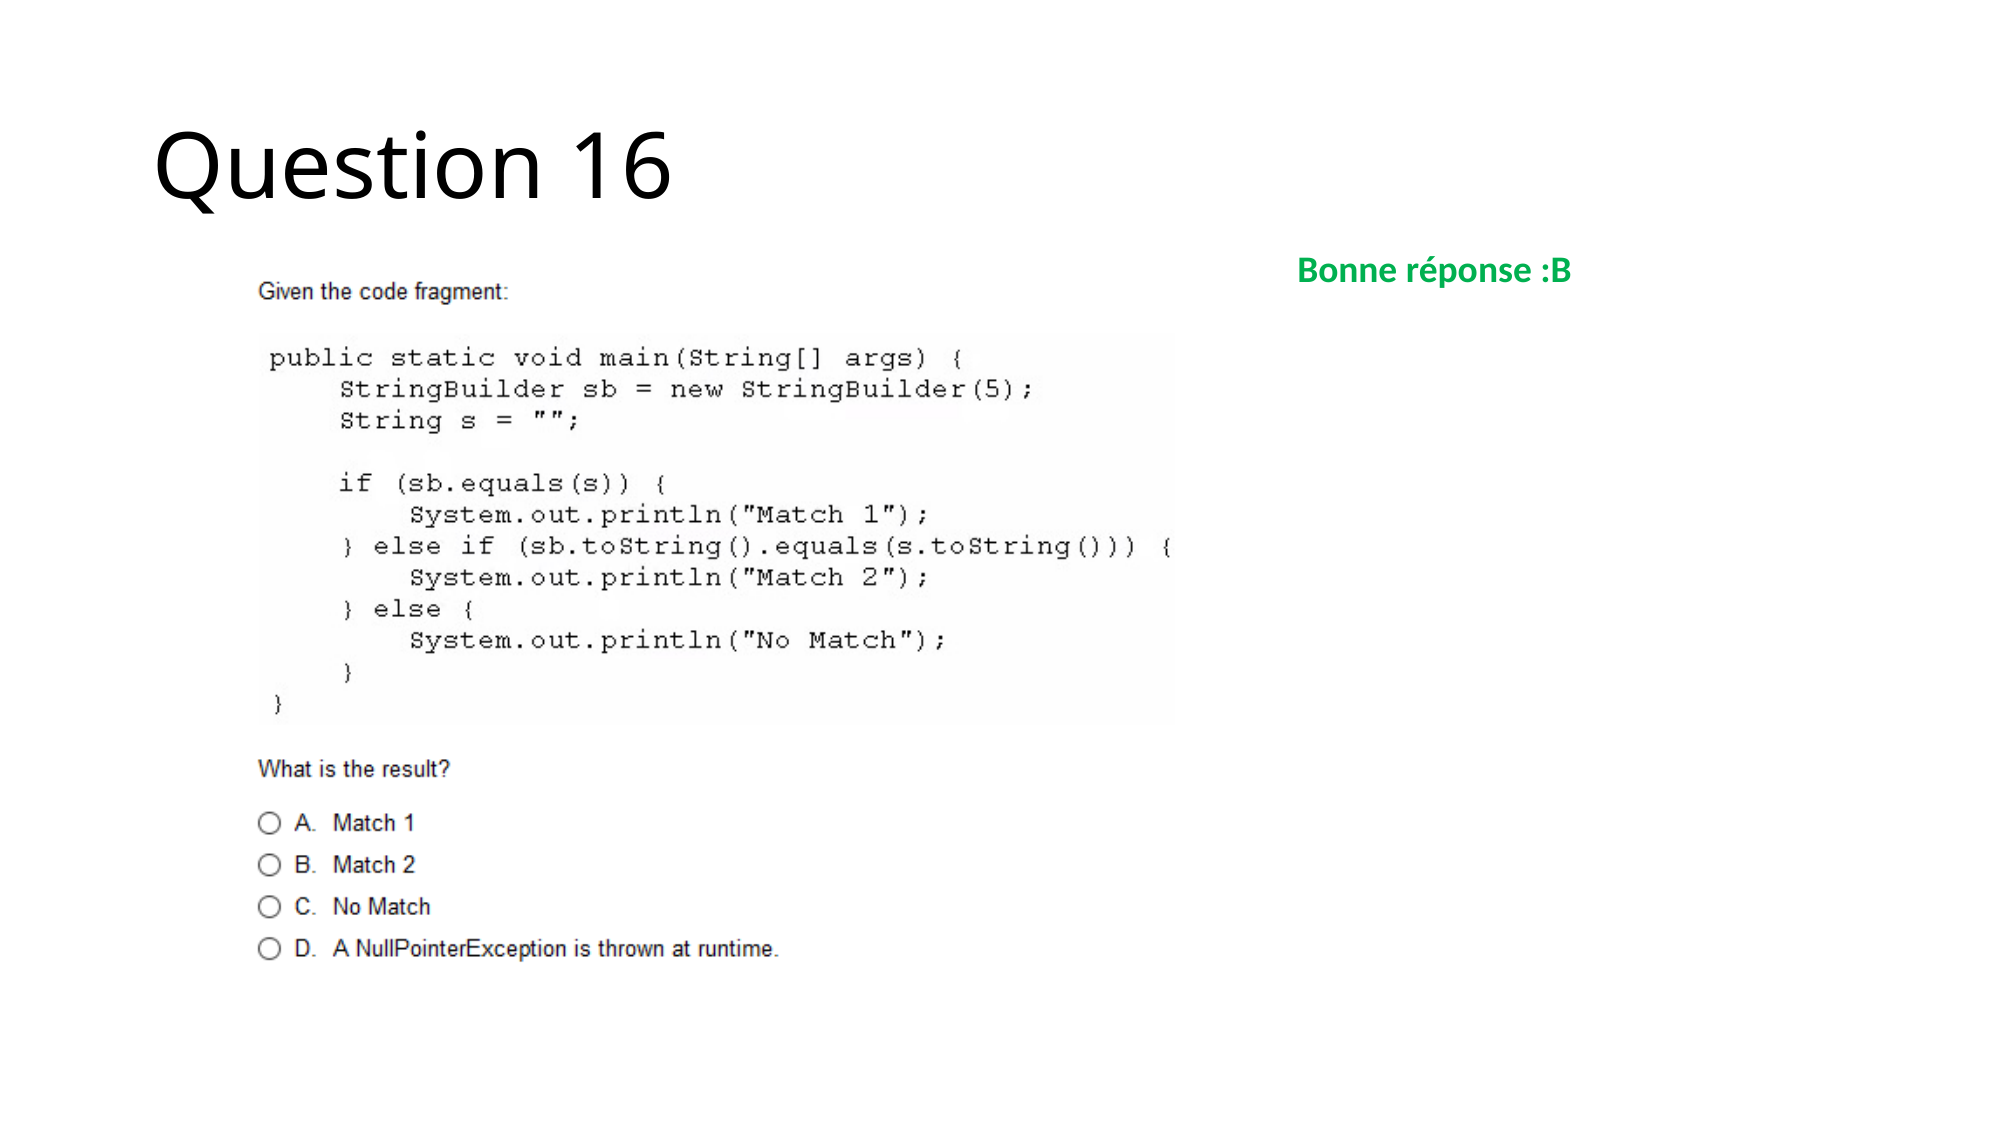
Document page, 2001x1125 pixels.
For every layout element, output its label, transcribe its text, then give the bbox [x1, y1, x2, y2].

text_box Bonne réponse :B [1282, 238, 1707, 298]
picture [255, 277, 1180, 976]
title Question 16 [137, 59, 1863, 278]
